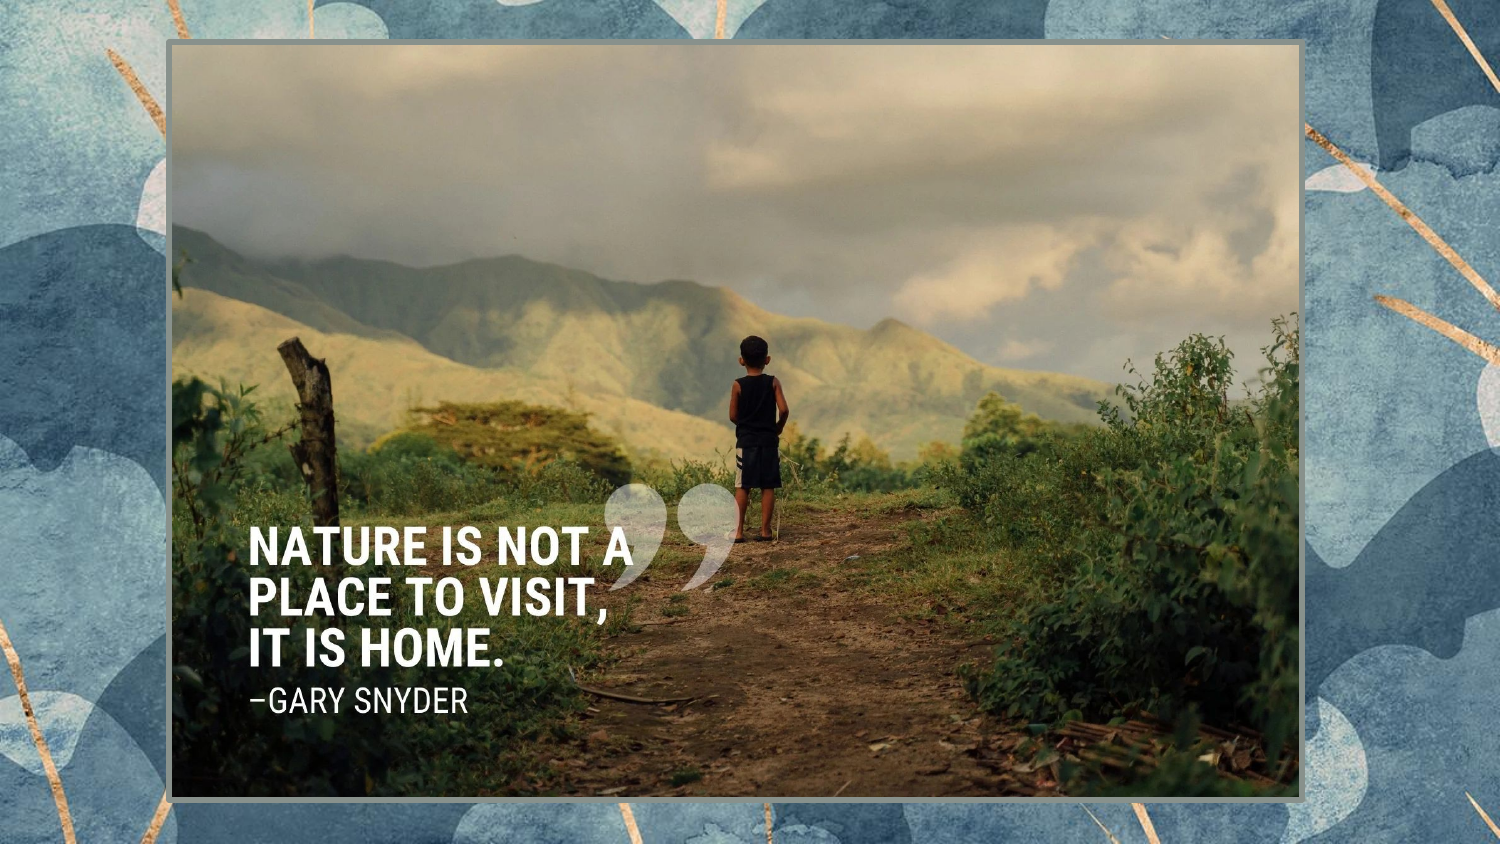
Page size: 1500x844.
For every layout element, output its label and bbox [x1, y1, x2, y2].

text_box [165, 39, 1306, 804]
picture [0, 0, 1500, 844]
